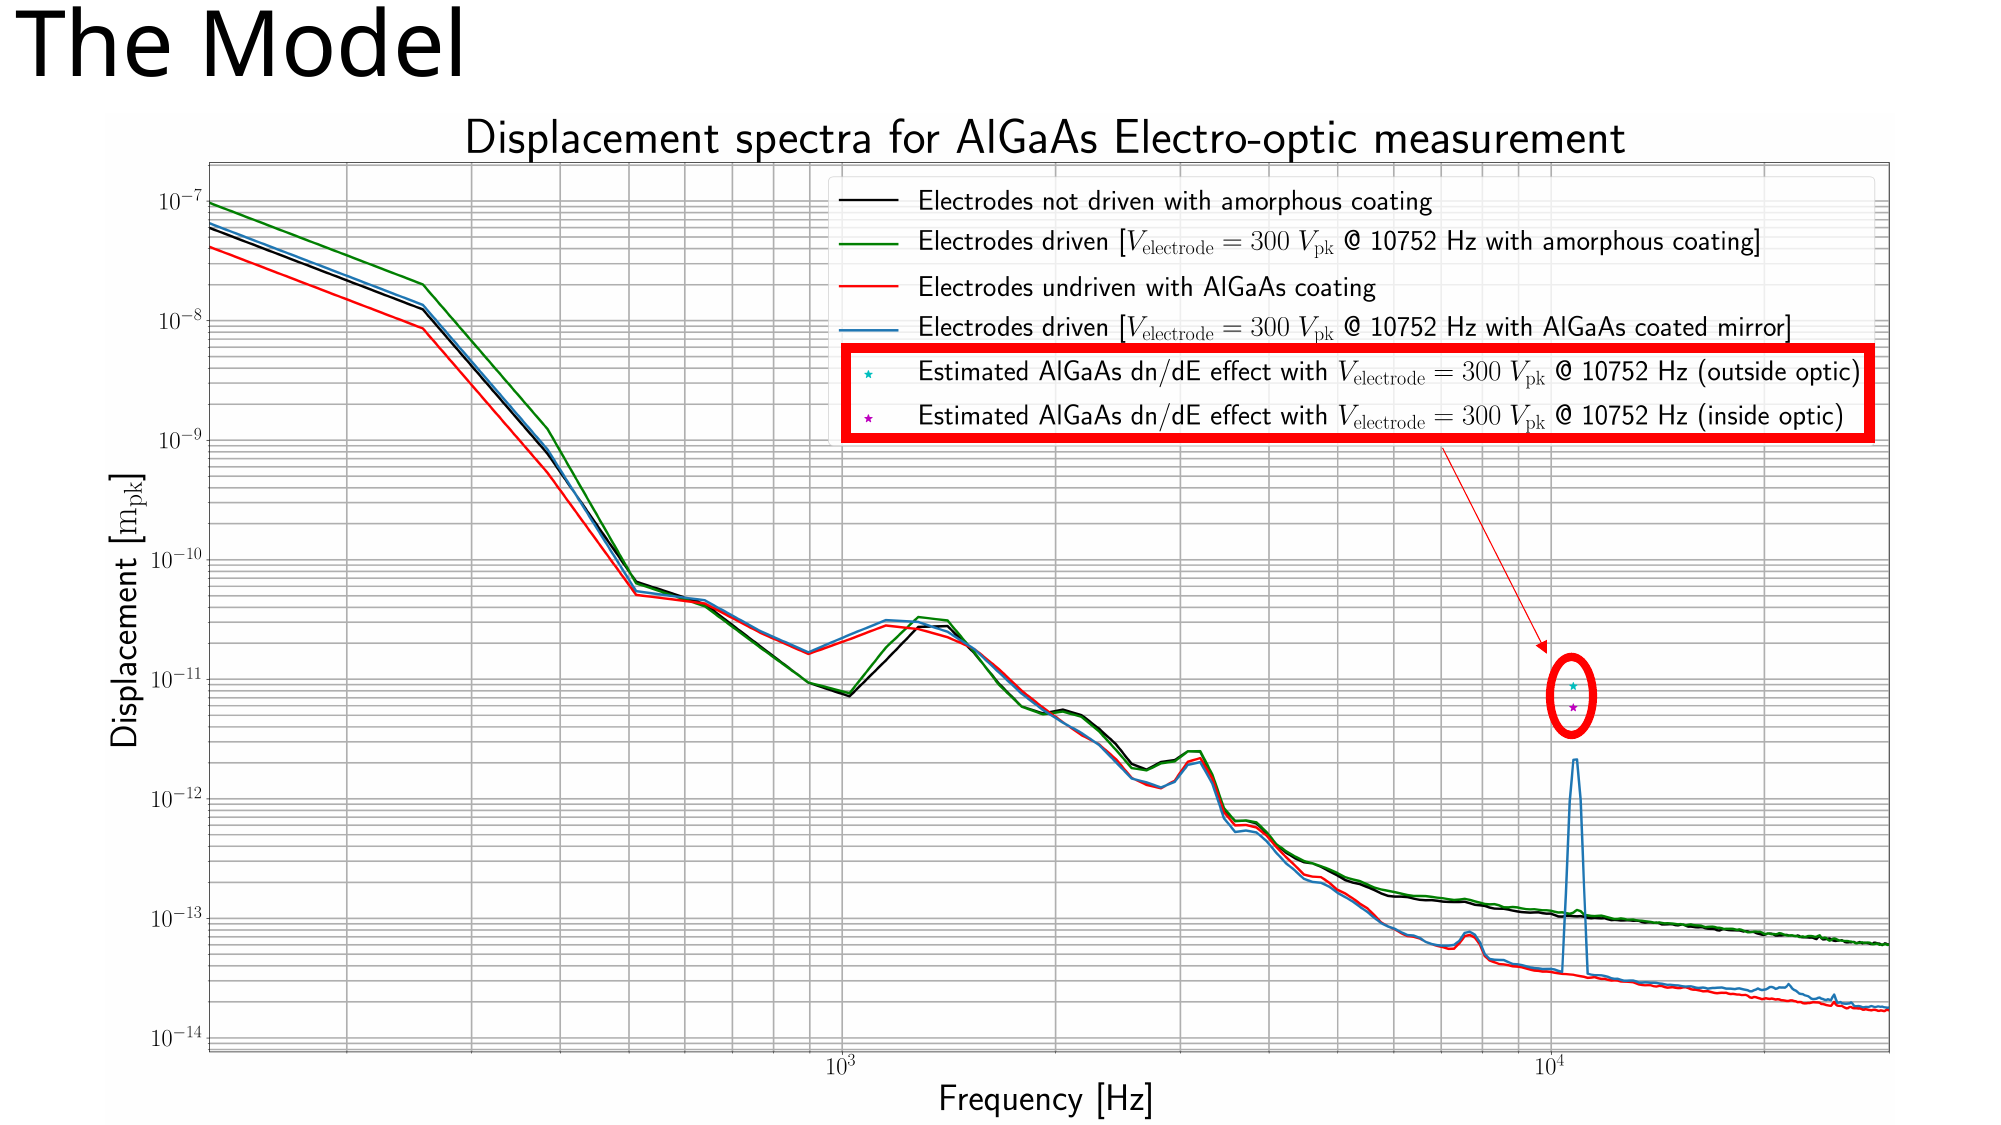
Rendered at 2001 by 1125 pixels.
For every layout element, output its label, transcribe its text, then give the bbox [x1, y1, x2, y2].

title The Model [0, 0, 1725, 156]
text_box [1442, 447, 1547, 654]
picture [105, 113, 1895, 1125]
